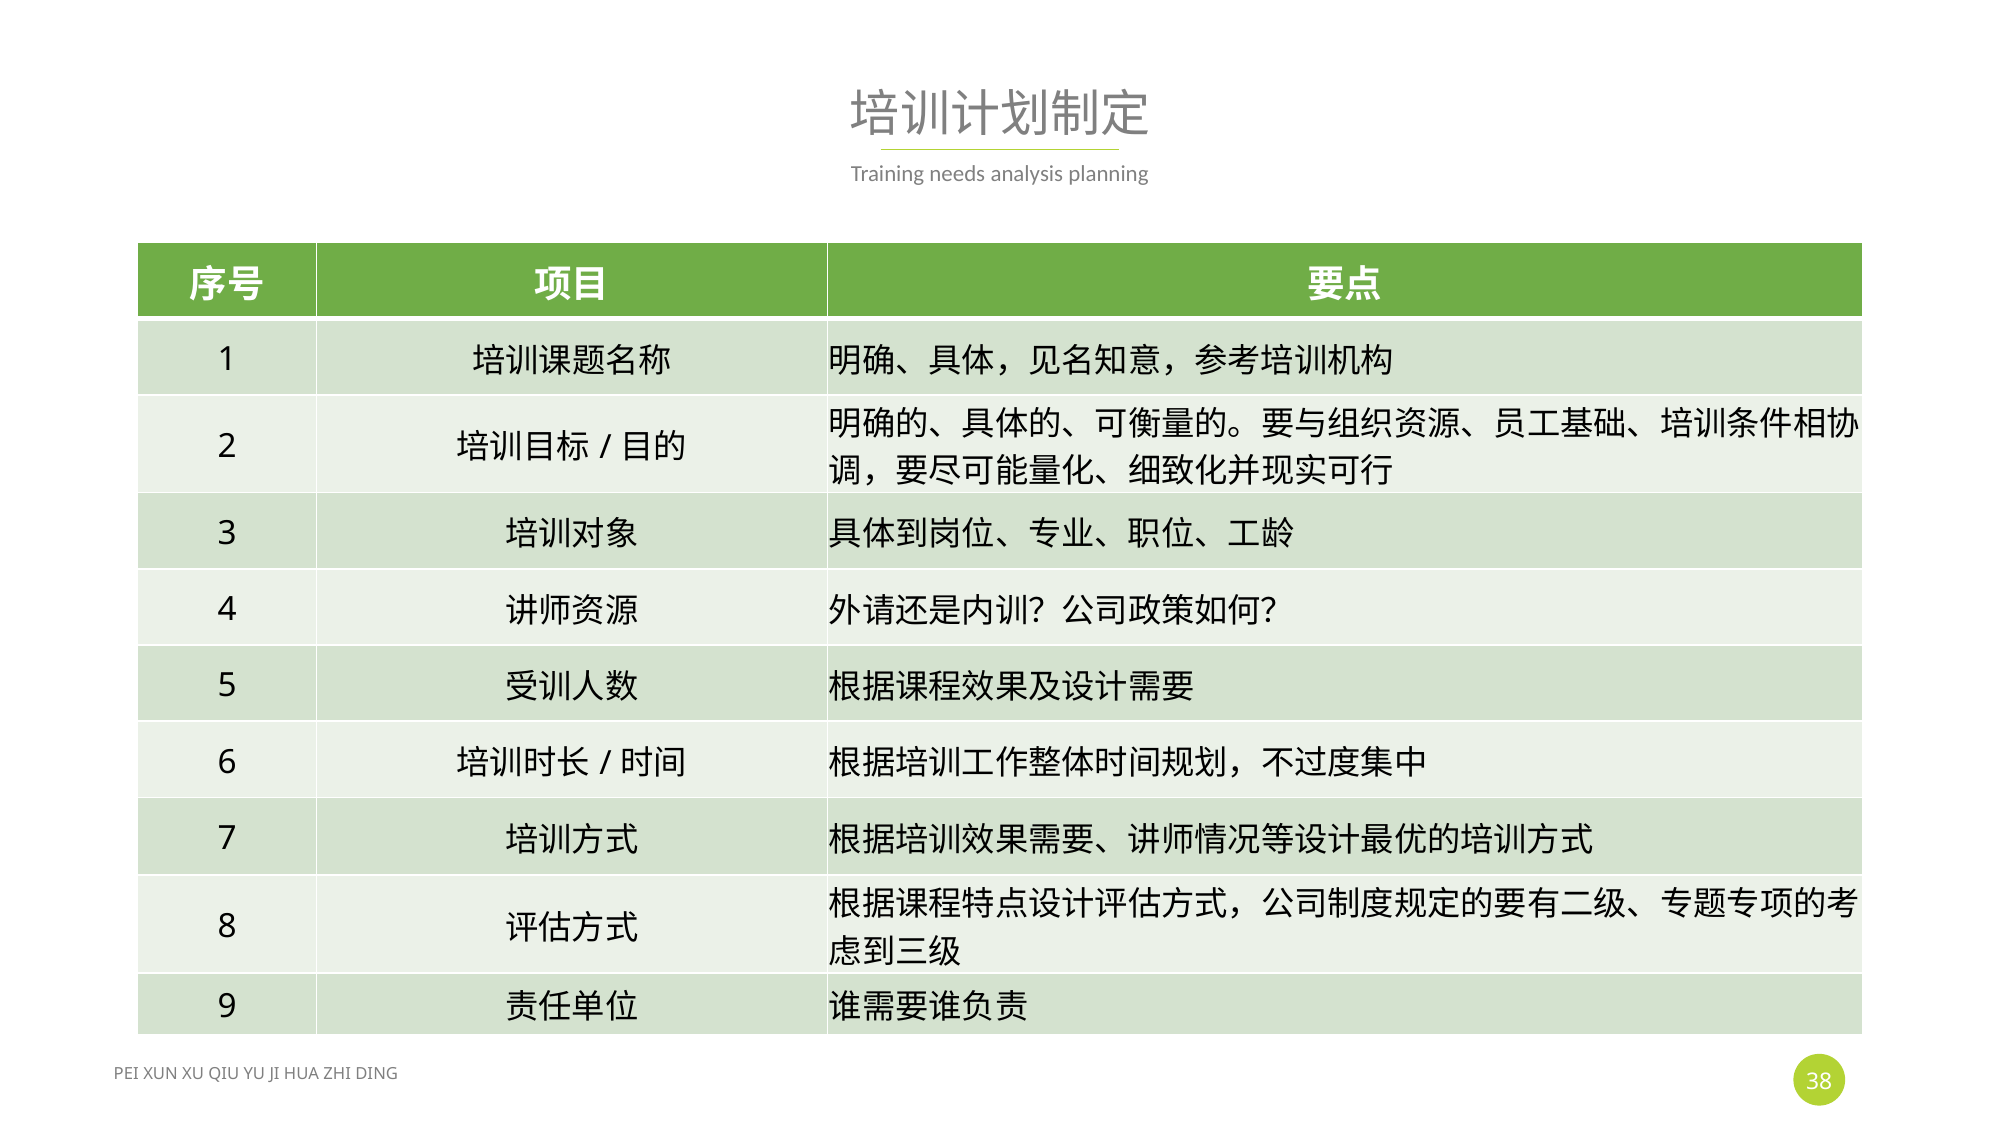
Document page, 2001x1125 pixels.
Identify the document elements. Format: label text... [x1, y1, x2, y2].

table_cell 2 [138, 396, 316, 492]
table_cell 1 [138, 321, 316, 394]
table_cell 5 [138, 646, 316, 720]
table_header 项目 [317, 243, 827, 316]
table_cell 根据培训工作整体时间规划，不过度集中 [828, 722, 1862, 797]
table_cell 根据课程特点设计评估方式，公司制度规定的要有二级、专题专项的考虑到三级 [828, 876, 1862, 972]
table_cell 根据课程效果及设计需要 [828, 646, 1862, 720]
table_cell 培训课题名称 [317, 321, 827, 394]
table_cell 培训对象 [317, 493, 827, 568]
table_cell 4 [138, 570, 316, 644]
table_cell 谁需要谁负责 [828, 974, 1862, 1034]
table_cell 培训时长/时间 [317, 722, 827, 797]
table_cell 6 [138, 722, 316, 797]
title 培训计划制定 [137, 50, 1863, 154]
table_cell 8 [138, 876, 316, 972]
table_cell 根据培训效果需要、讲师情况等设计最优的培训方式 [828, 798, 1862, 874]
table_cell 明确的、具体的、可衡量的。要与组织资源、员工基础、培训条件相协调，要尽可能量化、细致化并现实可行 [828, 396, 1862, 492]
table_header 序号 [138, 243, 316, 316]
table_cell 责任单位 [317, 974, 827, 1034]
table_cell 培训方式 [317, 798, 827, 874]
list Training needs analysis planning [137, 154, 1863, 242]
table_cell 讲师资源 [317, 570, 827, 644]
table_cell 3 [138, 493, 316, 568]
table_cell 评估方式 [317, 876, 827, 972]
table_cell 培训目标/目的 [317, 396, 827, 492]
table_cell 外请还是内训？公司政策如何？ [828, 570, 1862, 644]
table_cell 受训人数 [317, 646, 827, 720]
table_cell 具体到岗位、专业、职位、工龄 [828, 493, 1862, 568]
table_header 要点 [828, 243, 1862, 316]
table_cell 9 [138, 974, 316, 1034]
table_cell 7 [138, 798, 316, 874]
table_cell 明确、具体，见名知意，参考培训机构 [828, 321, 1862, 394]
